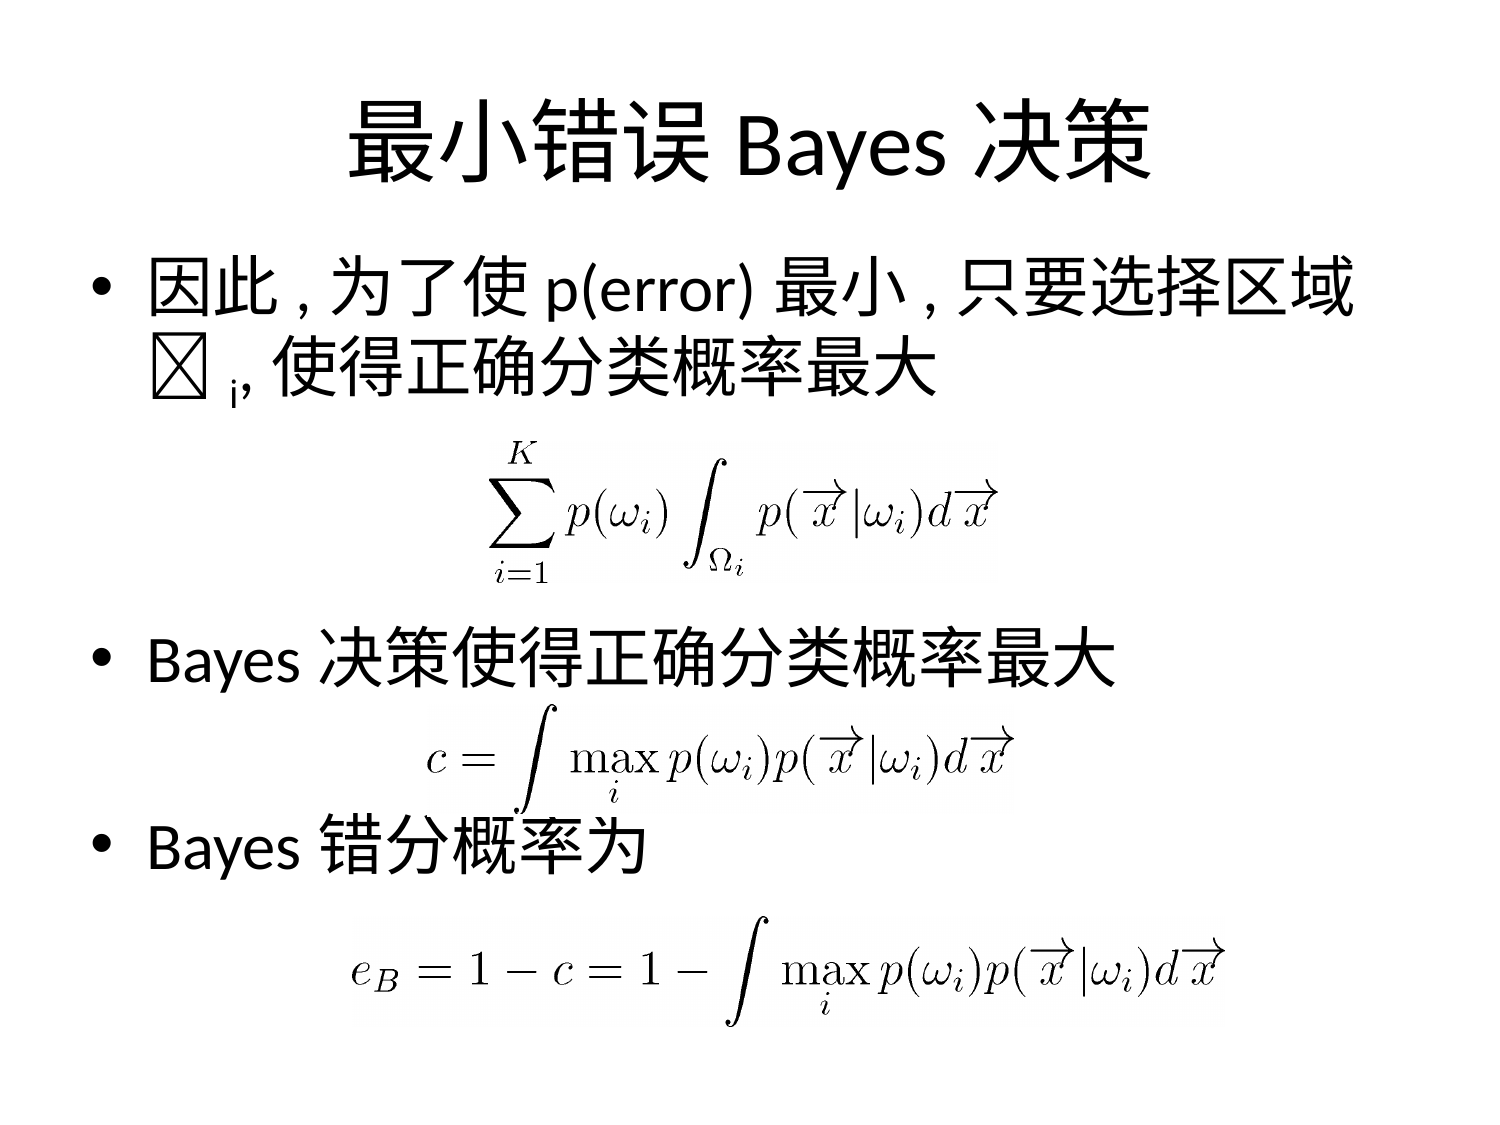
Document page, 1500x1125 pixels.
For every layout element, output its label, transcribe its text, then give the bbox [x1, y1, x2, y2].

list 因此,为了使p(error)最小,只要选择区域i,使得正确分类概率最大 Bayes决策使得正确分类概率最大 Bayes错分概率为 [75, 237, 1425, 980]
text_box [349, 912, 1227, 1030]
title 最小错误Bayes决策 [75, 45, 1425, 233]
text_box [424, 699, 1016, 818]
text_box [487, 437, 1000, 588]
